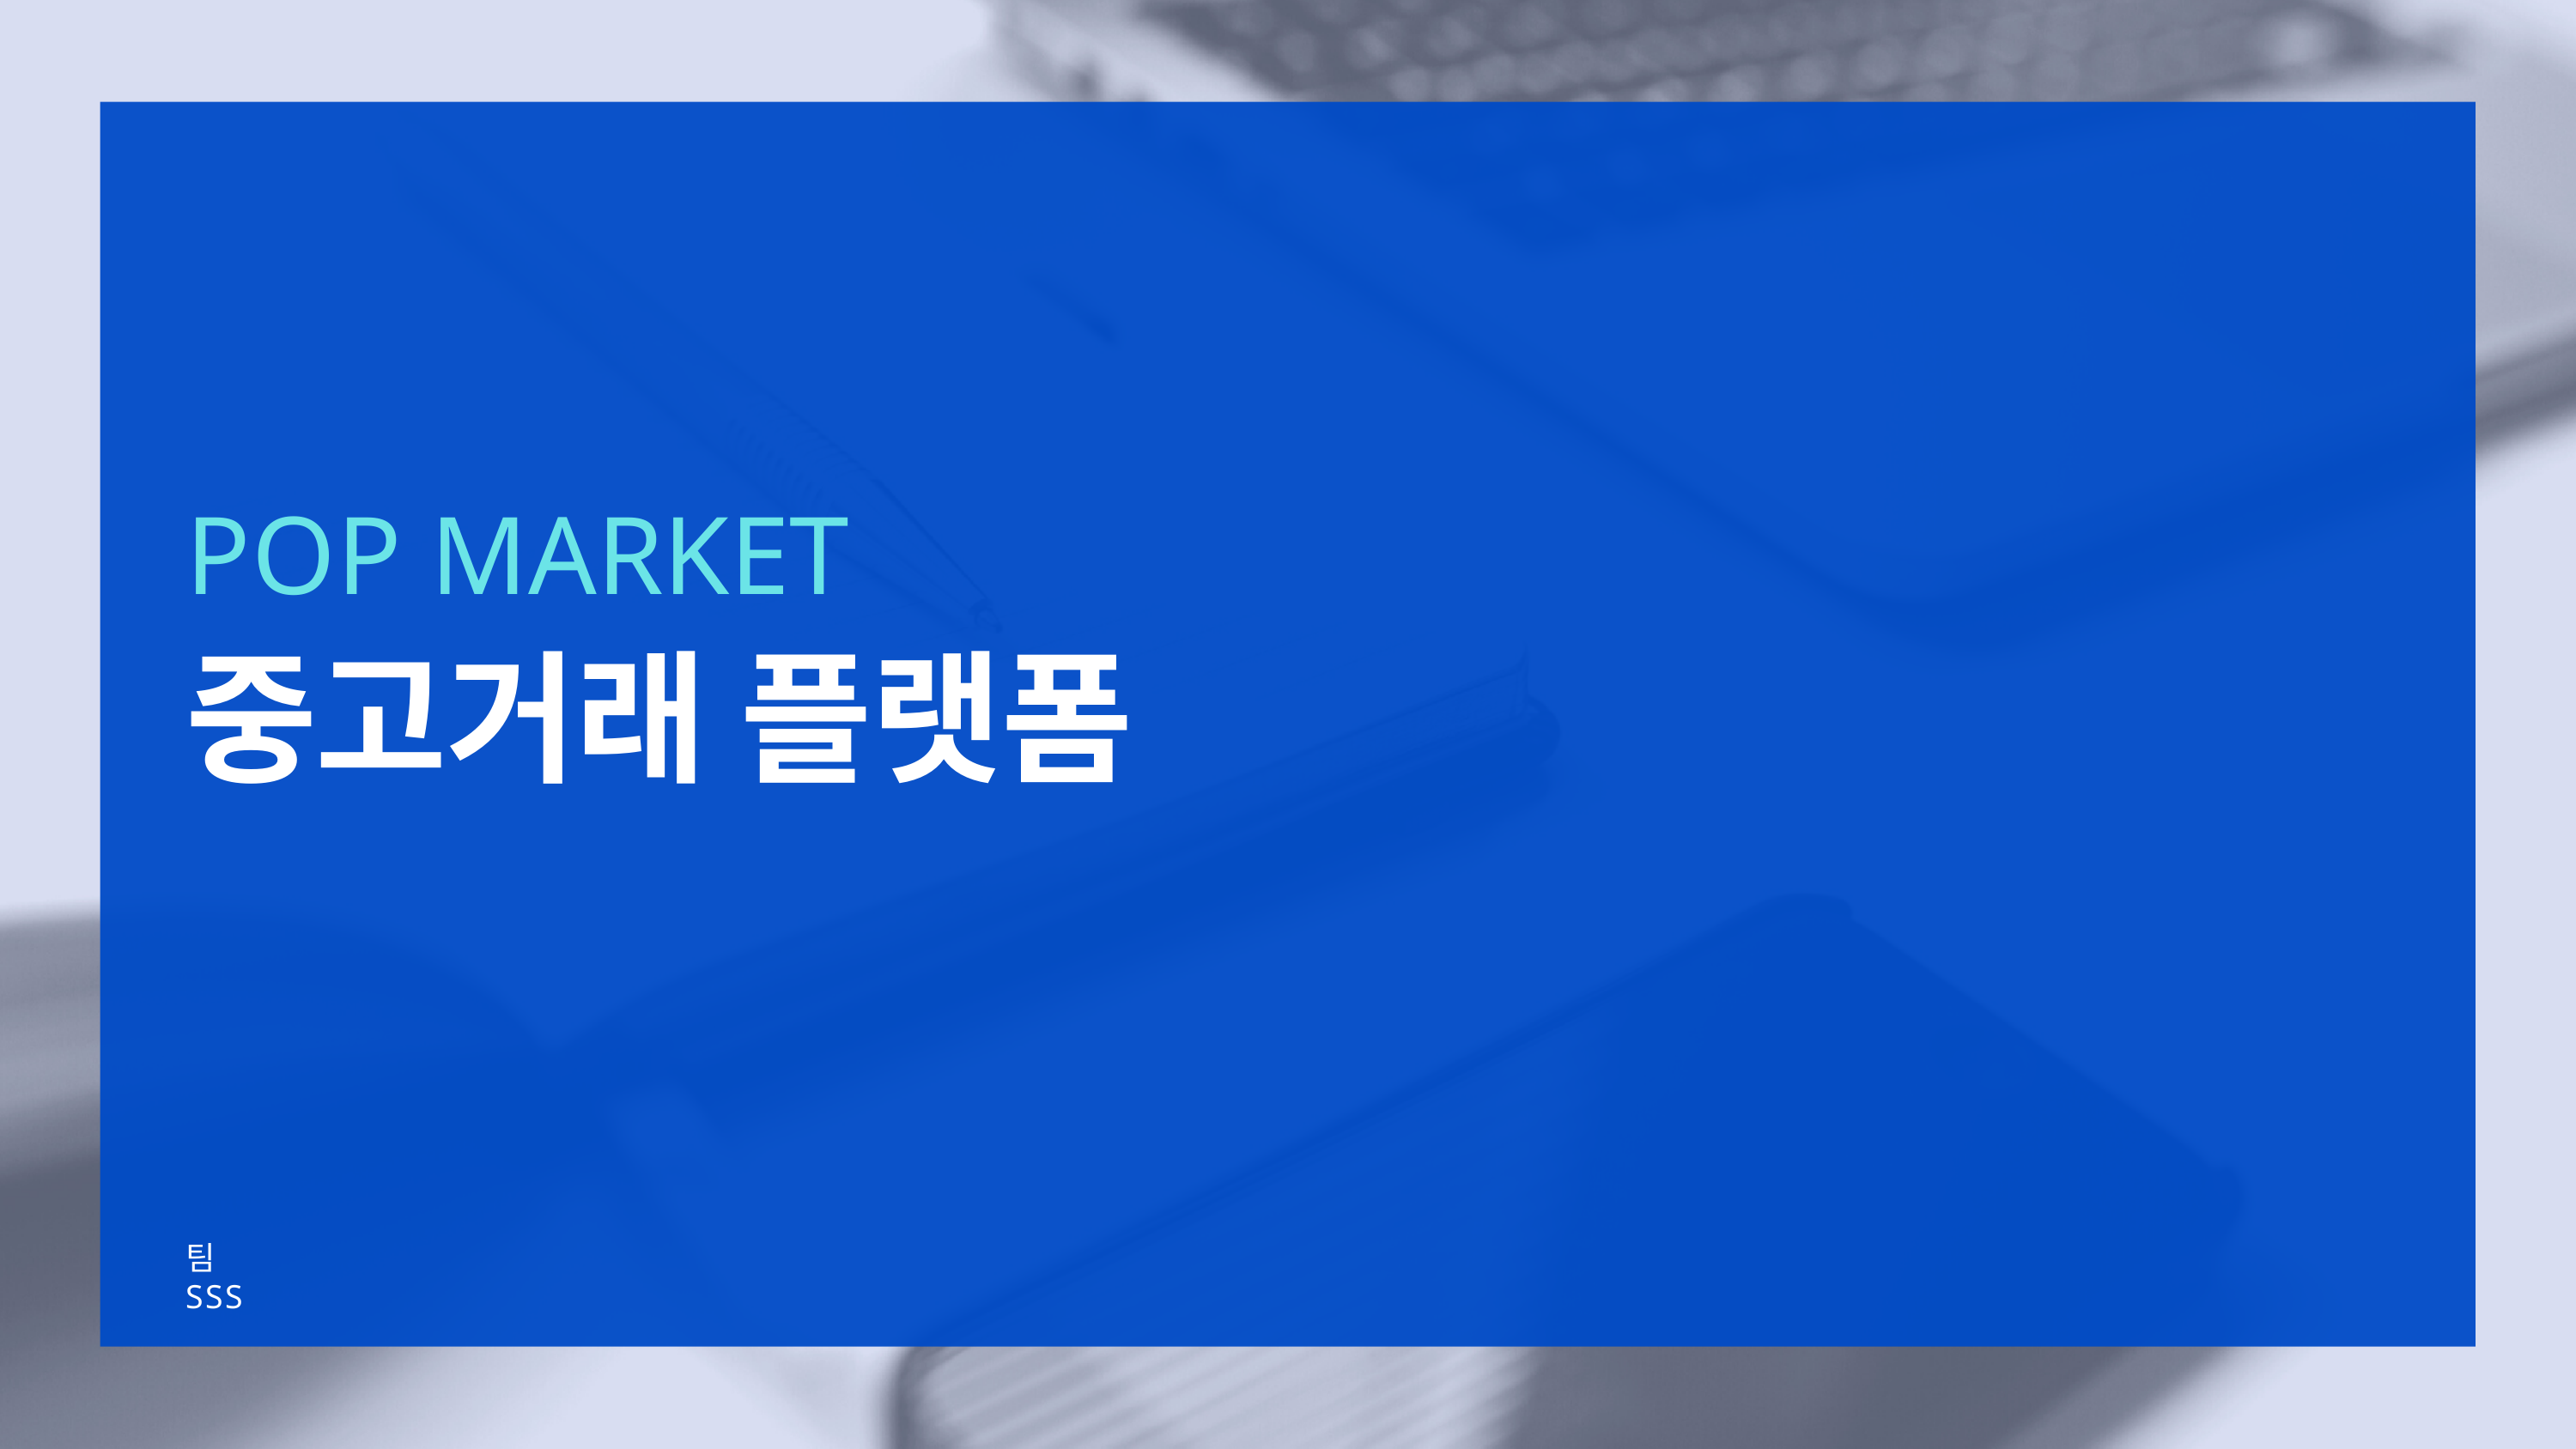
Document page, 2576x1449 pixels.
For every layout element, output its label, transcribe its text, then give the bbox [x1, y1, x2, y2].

text_box [0, 0, 2576, 1449]
title POP MARKET 중고거래 플랫폼 [184, 475, 1204, 800]
text_box 팀 SSS [184, 1235, 287, 1315]
text_box [100, 101, 2476, 1347]
